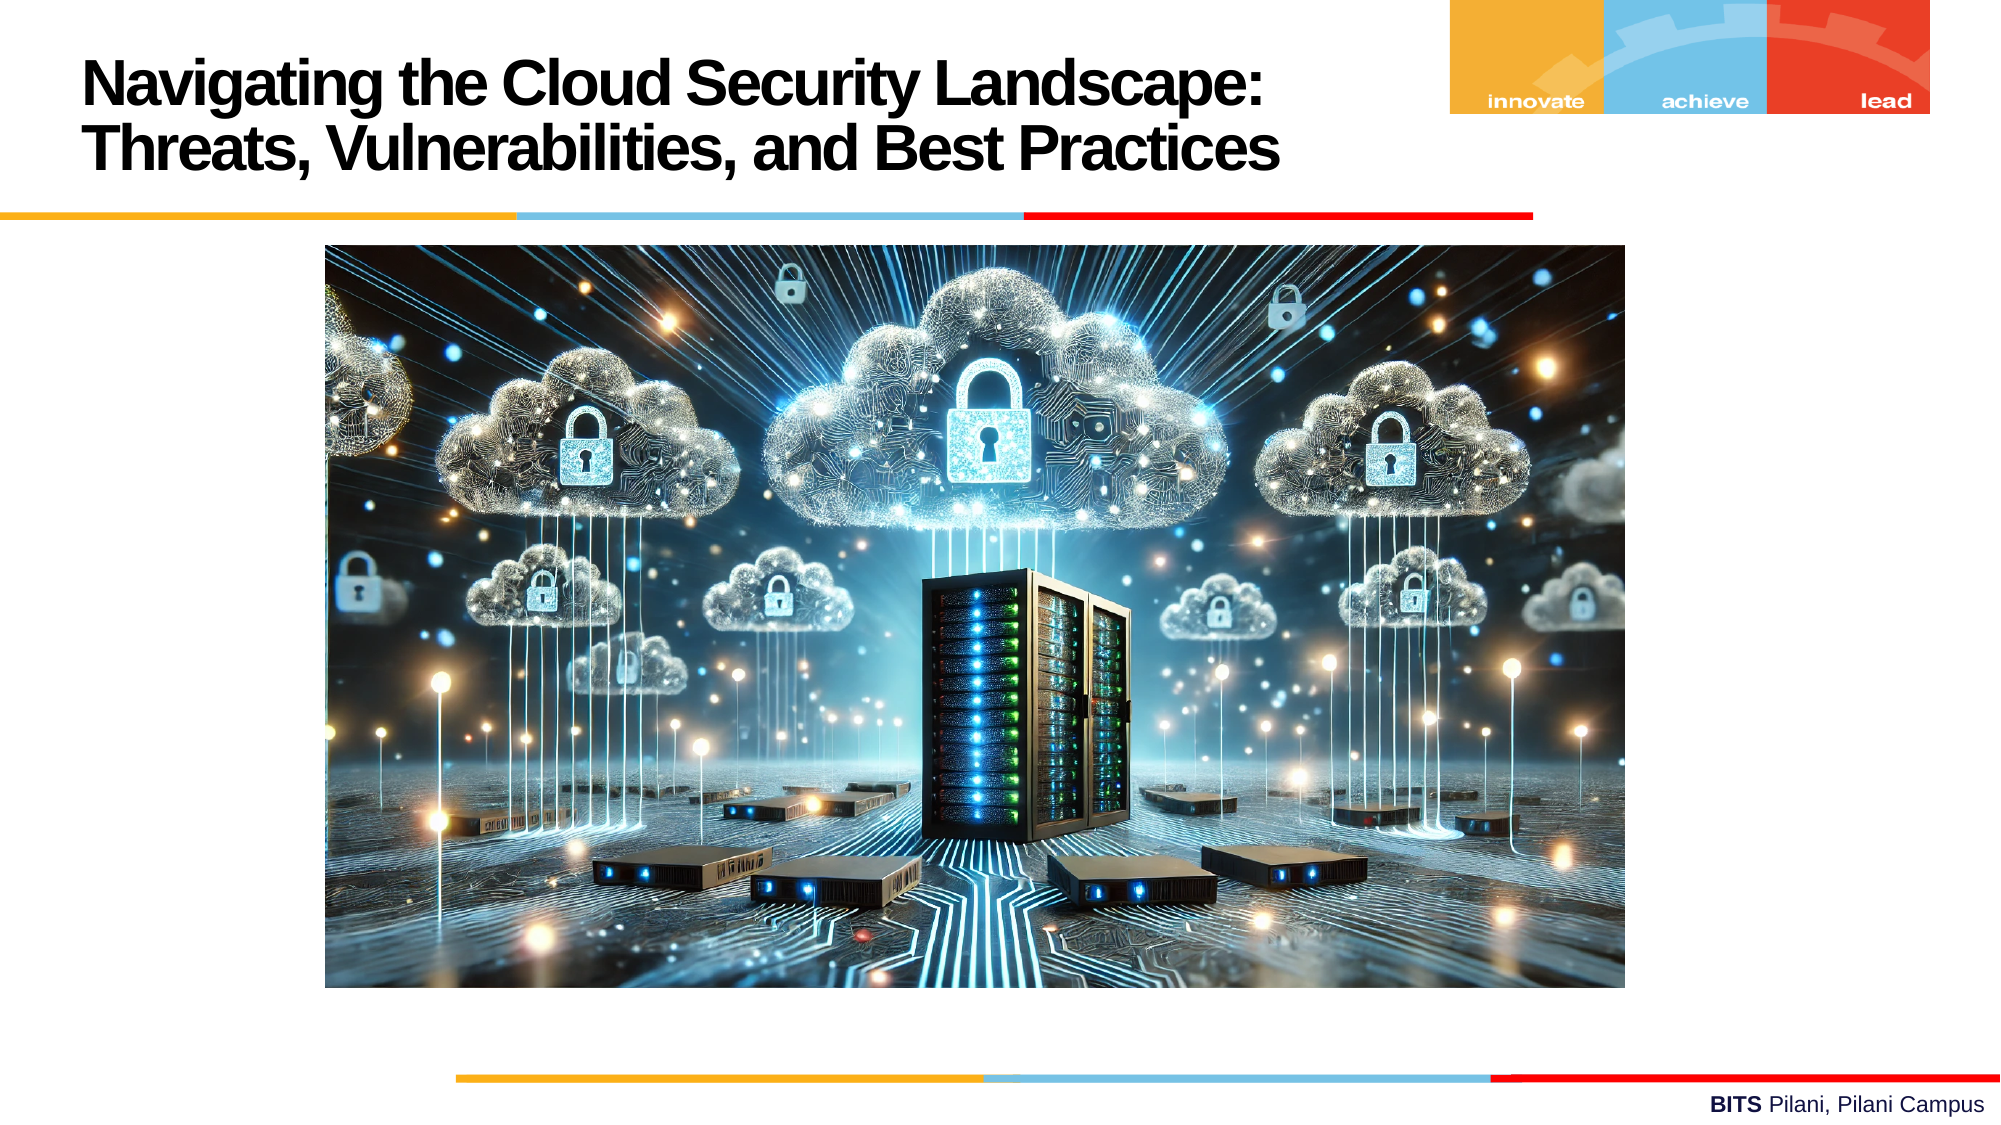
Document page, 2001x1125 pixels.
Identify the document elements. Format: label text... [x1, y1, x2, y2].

picture [1449, 0, 1930, 114]
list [324, 244, 1626, 988]
list Navigating the Cloud Security Landscape: Threats, Vulnerabilities, and Best Practices [66, 24, 1450, 213]
